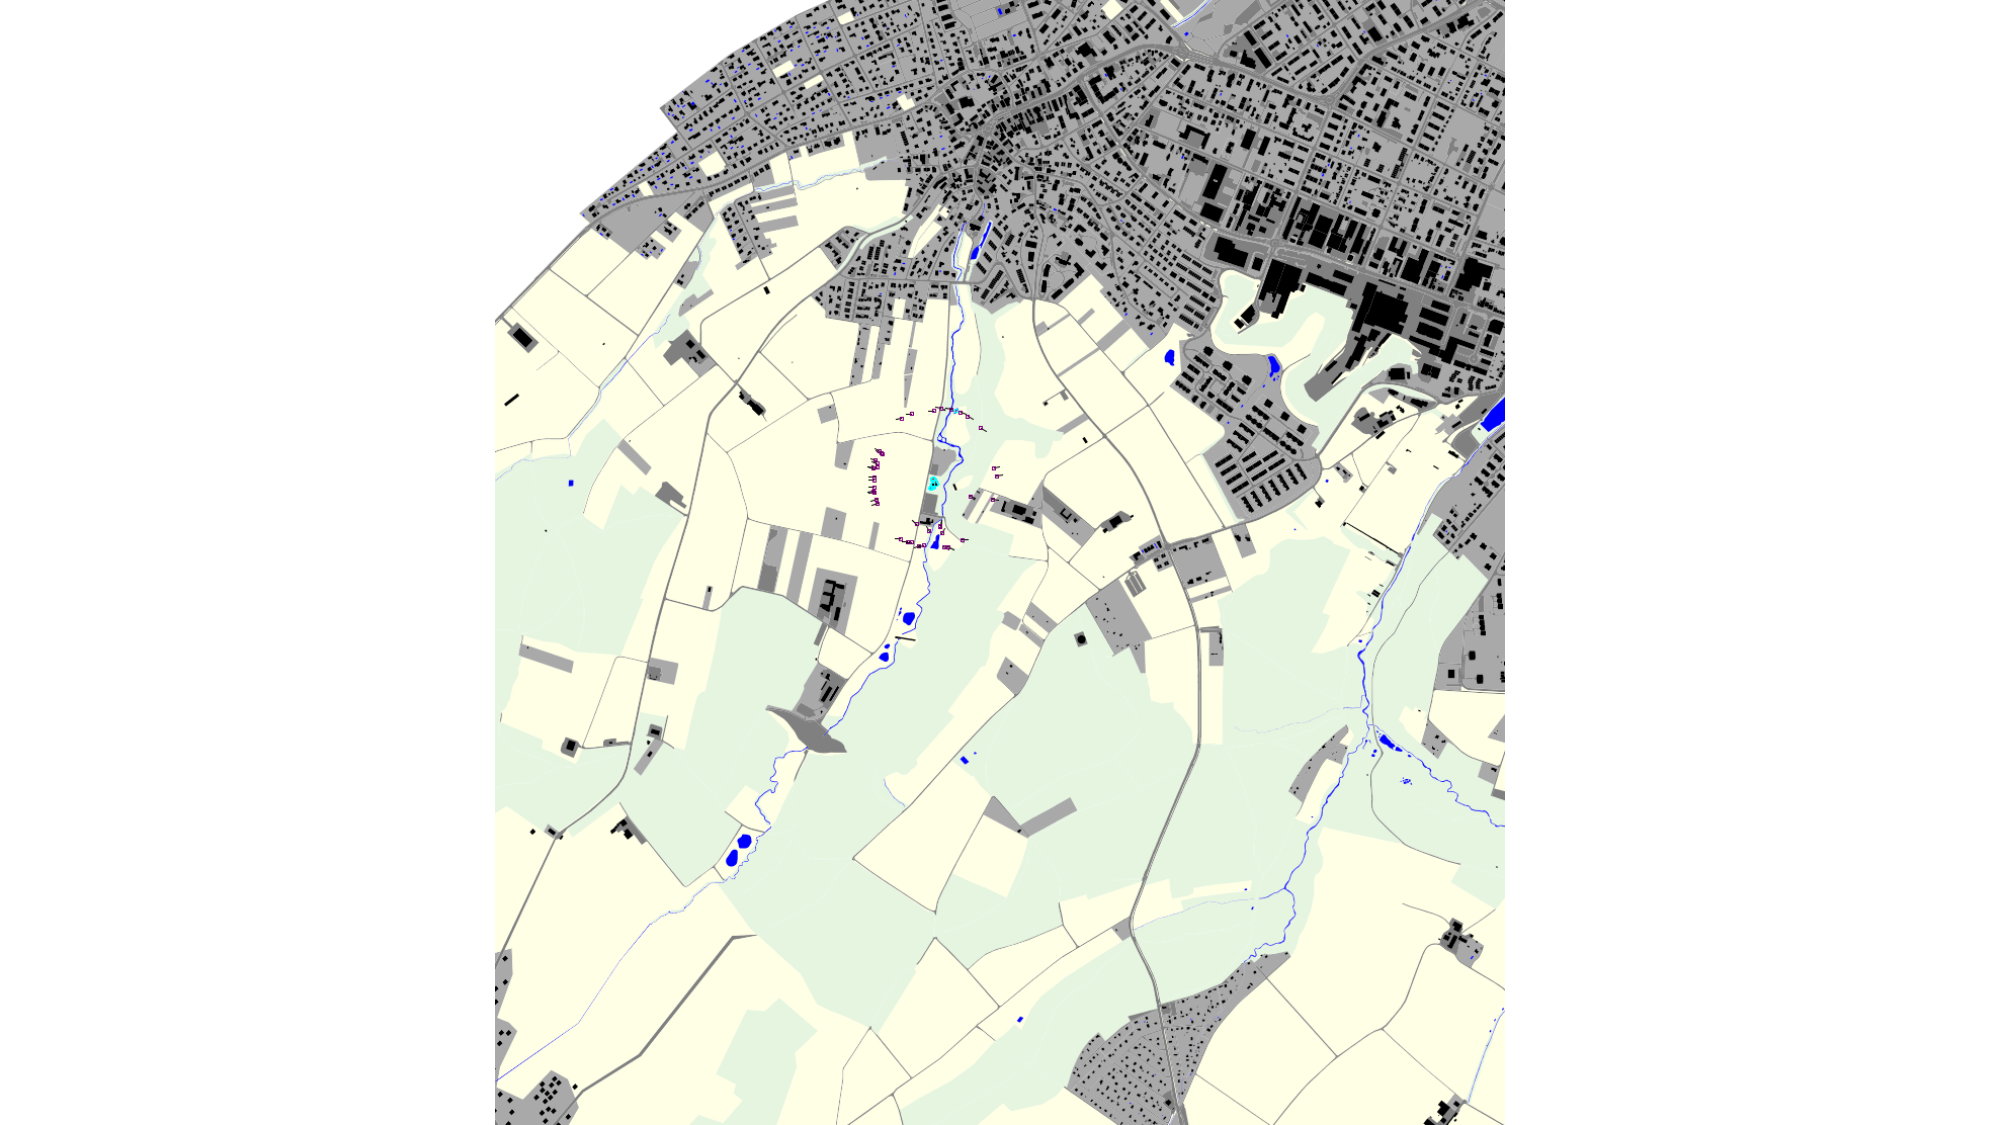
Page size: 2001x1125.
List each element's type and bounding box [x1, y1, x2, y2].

list [495, 0, 1505, 1125]
